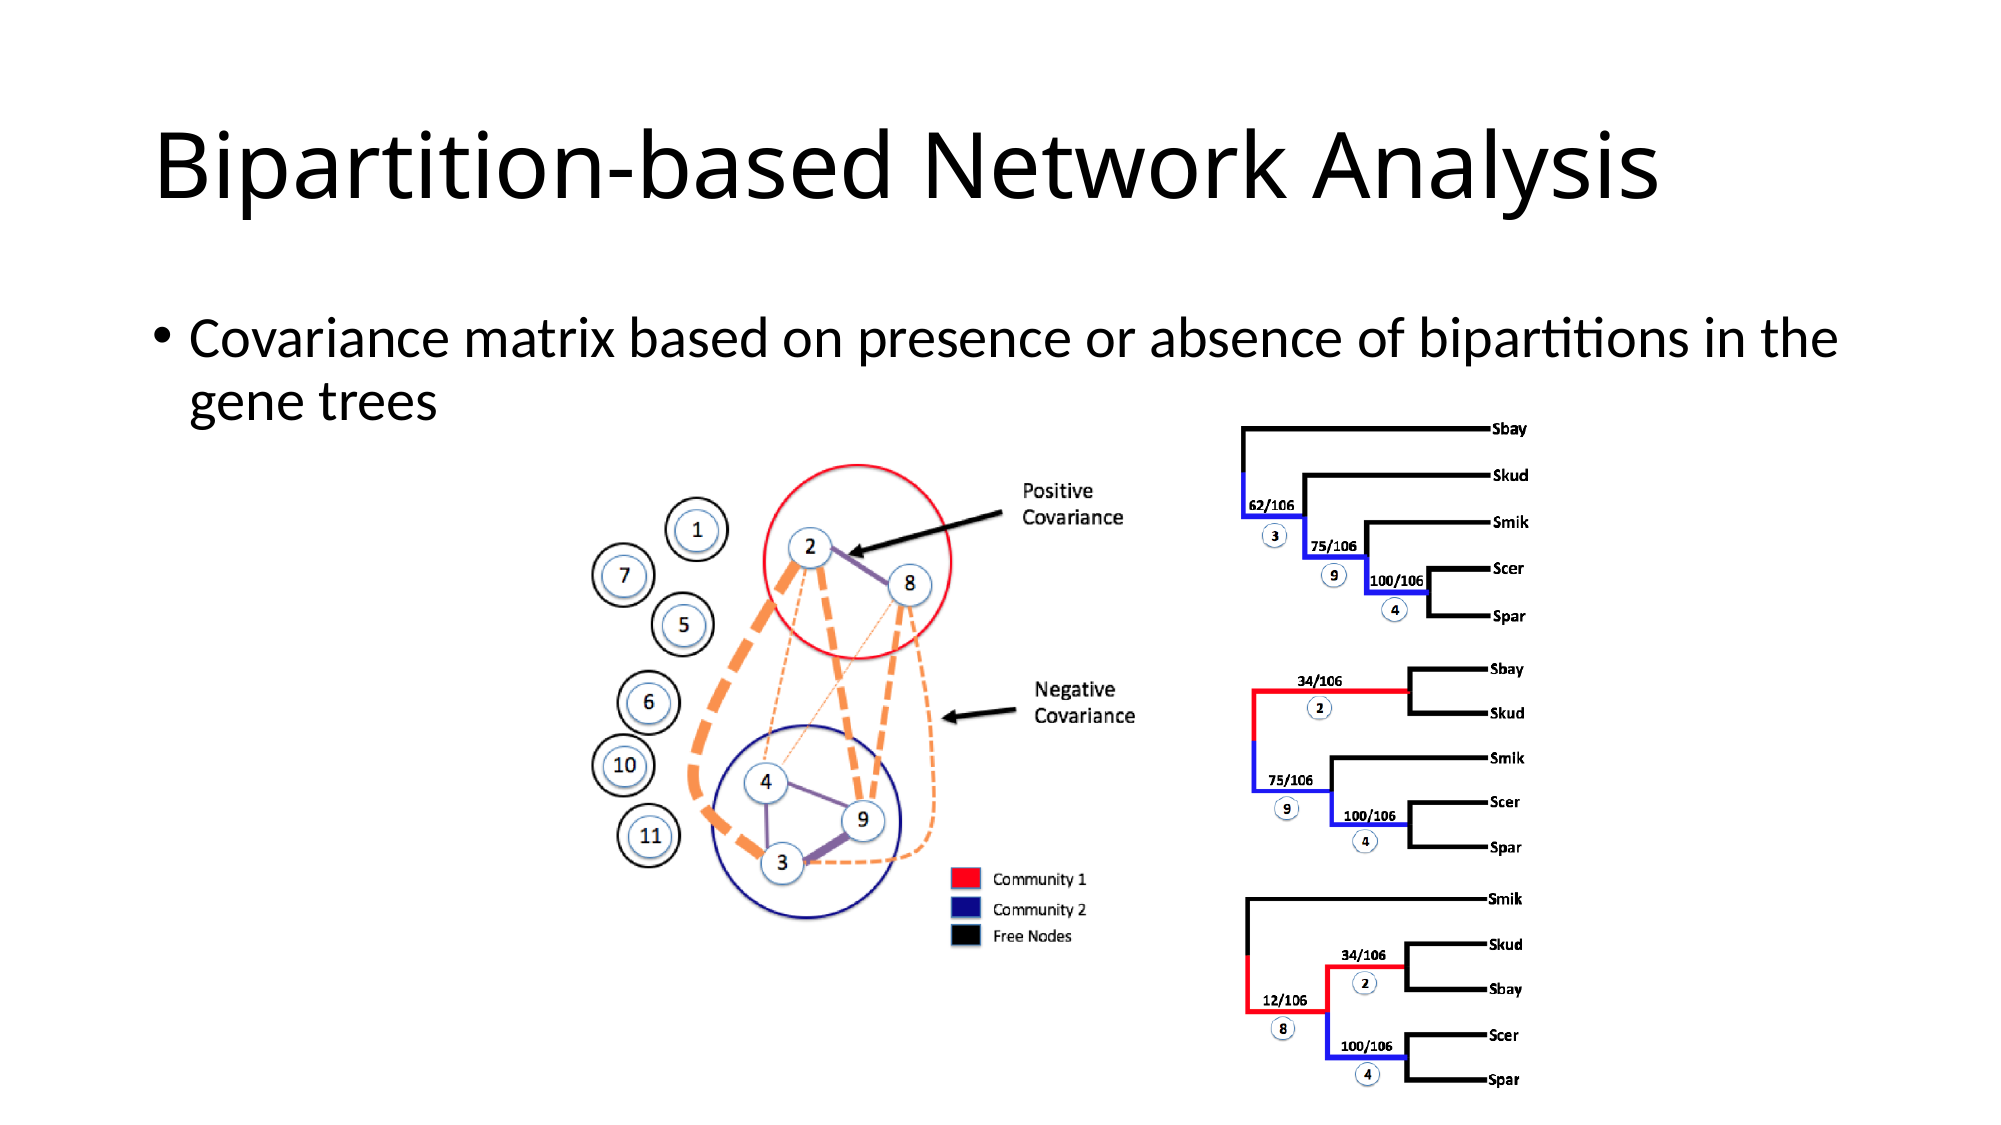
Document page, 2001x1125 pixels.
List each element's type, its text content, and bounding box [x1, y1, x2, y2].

list Covariance matrix based on presence or absence of bipartitions in the gene trees [137, 299, 1863, 1014]
title Bipartition-based Network Analysis [137, 59, 1863, 278]
picture [567, 413, 1533, 1101]
